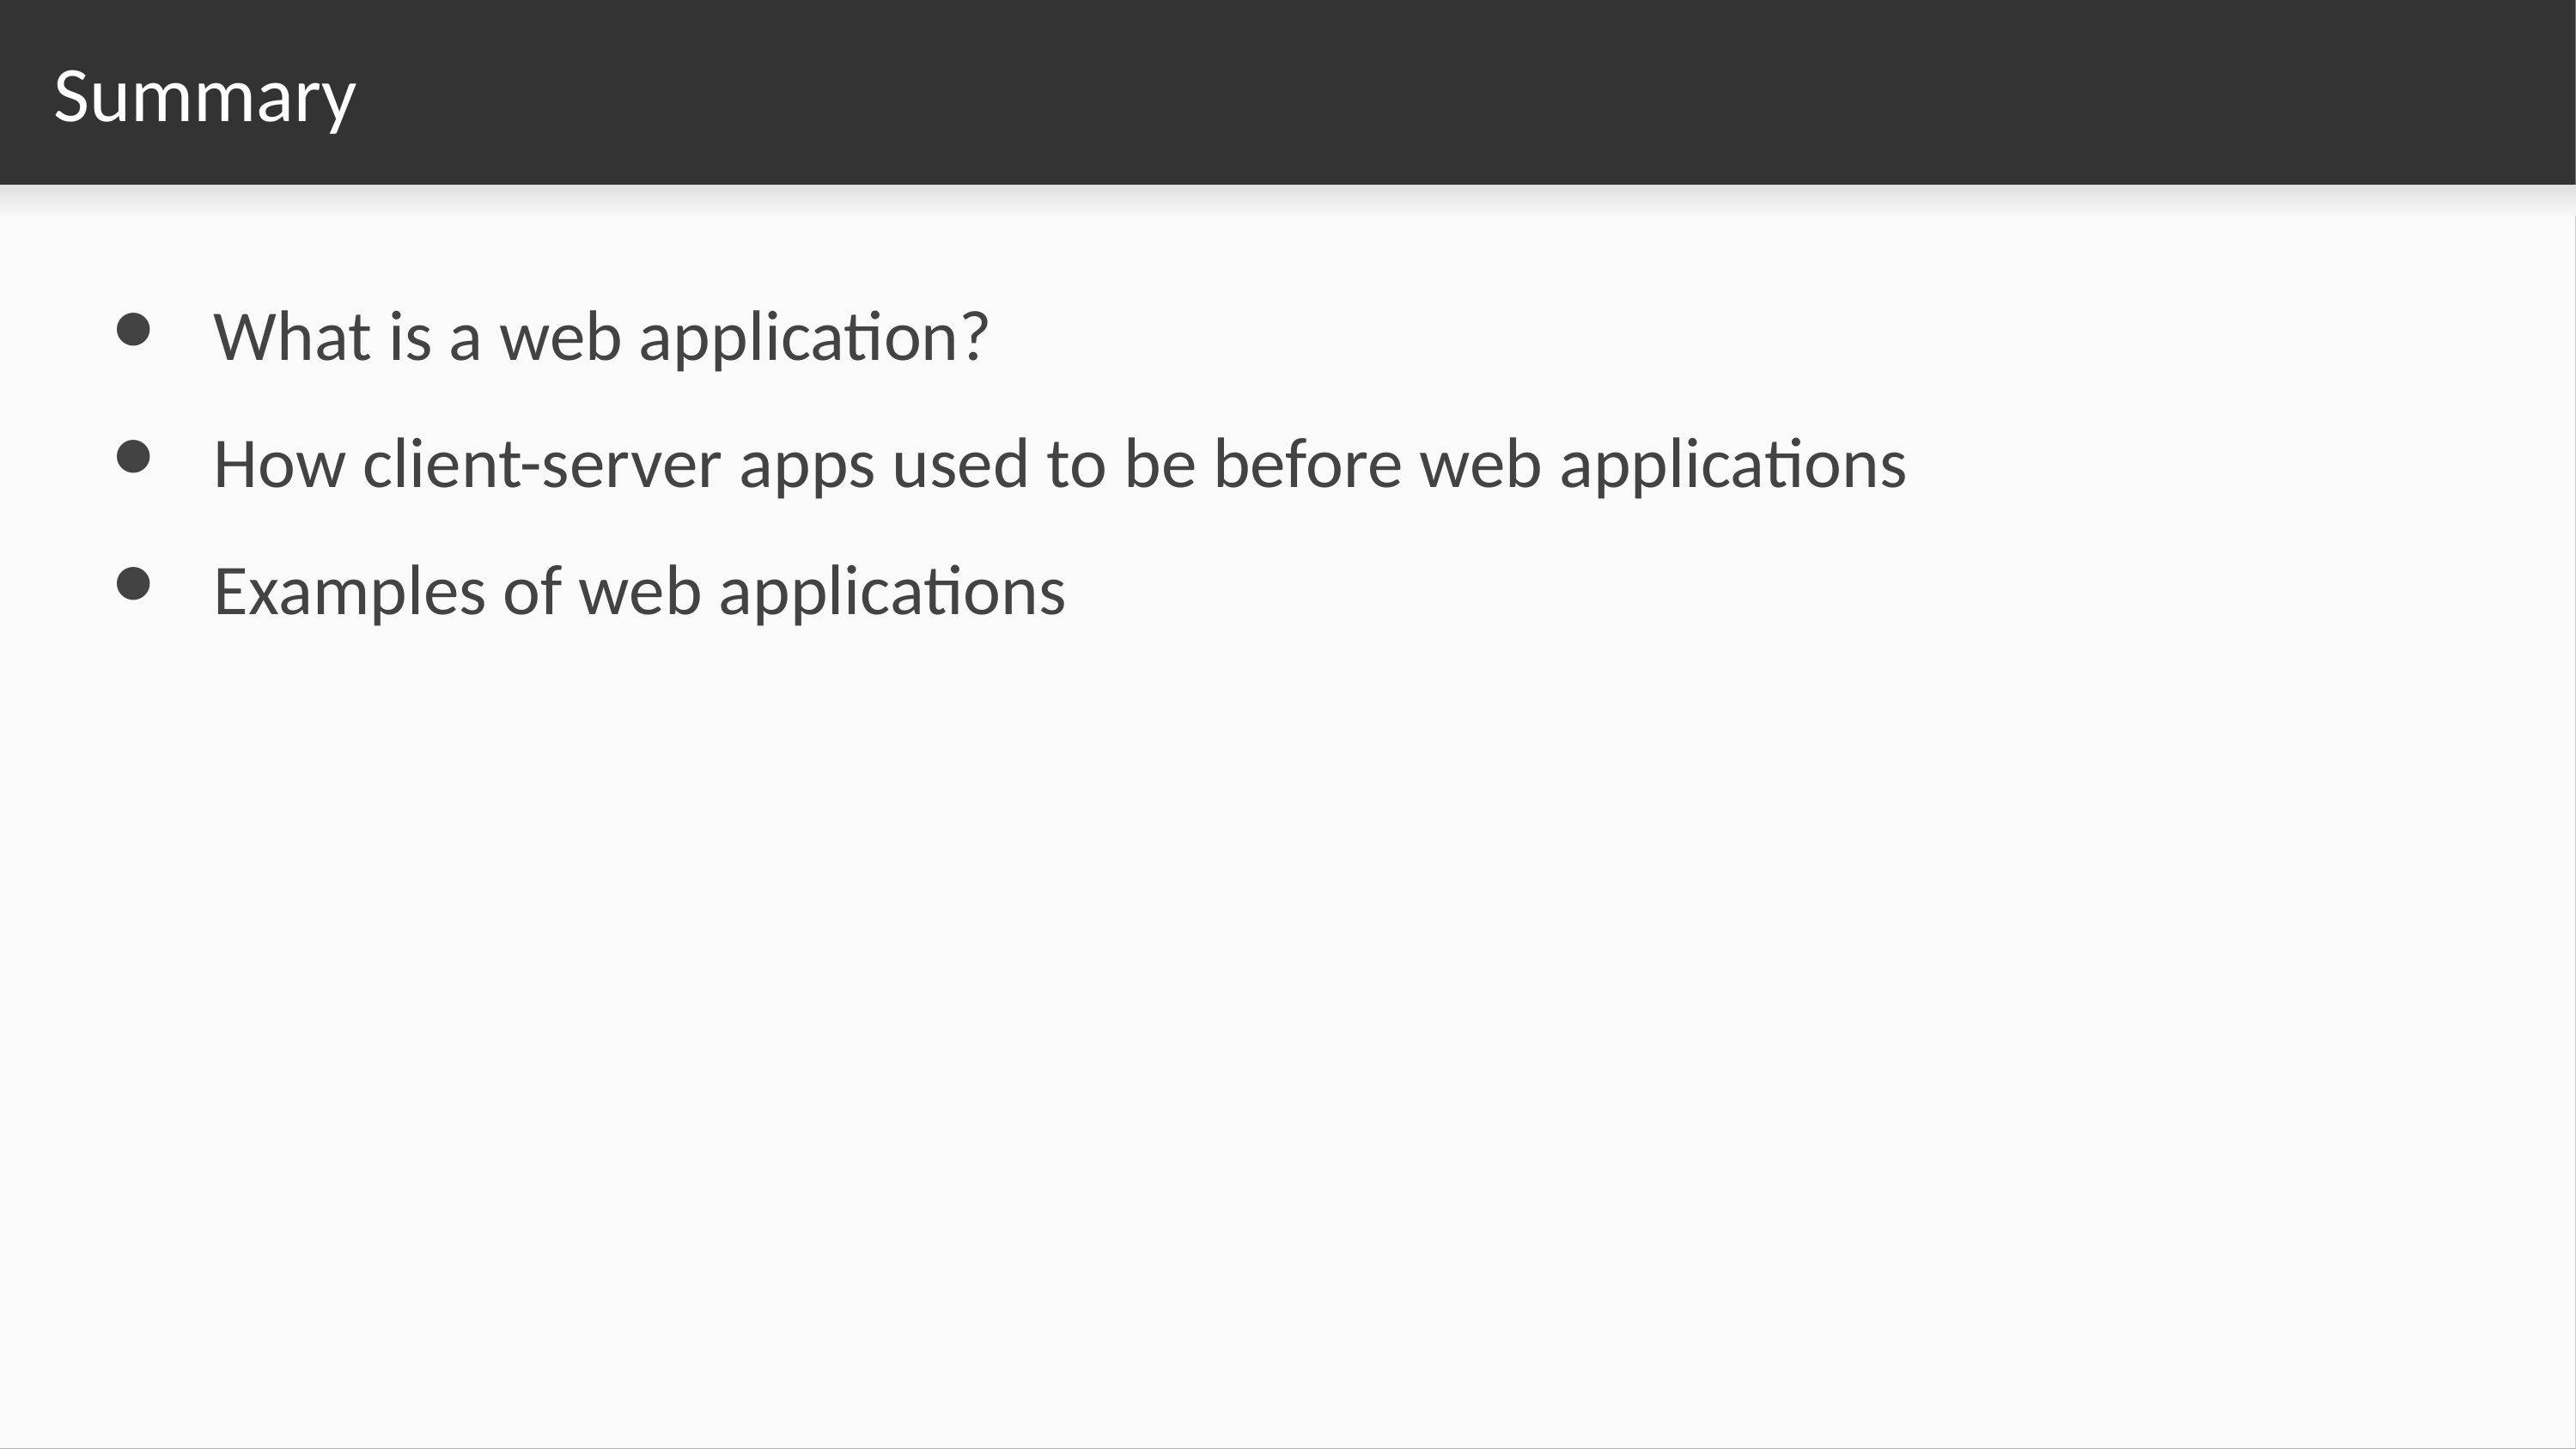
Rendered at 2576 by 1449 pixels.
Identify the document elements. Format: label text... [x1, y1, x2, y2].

list What is a web application? How client-server apps used to be before web applications Examples of web applications [59, 250, 2514, 1384]
title Summary [27, 4, 2514, 175]
